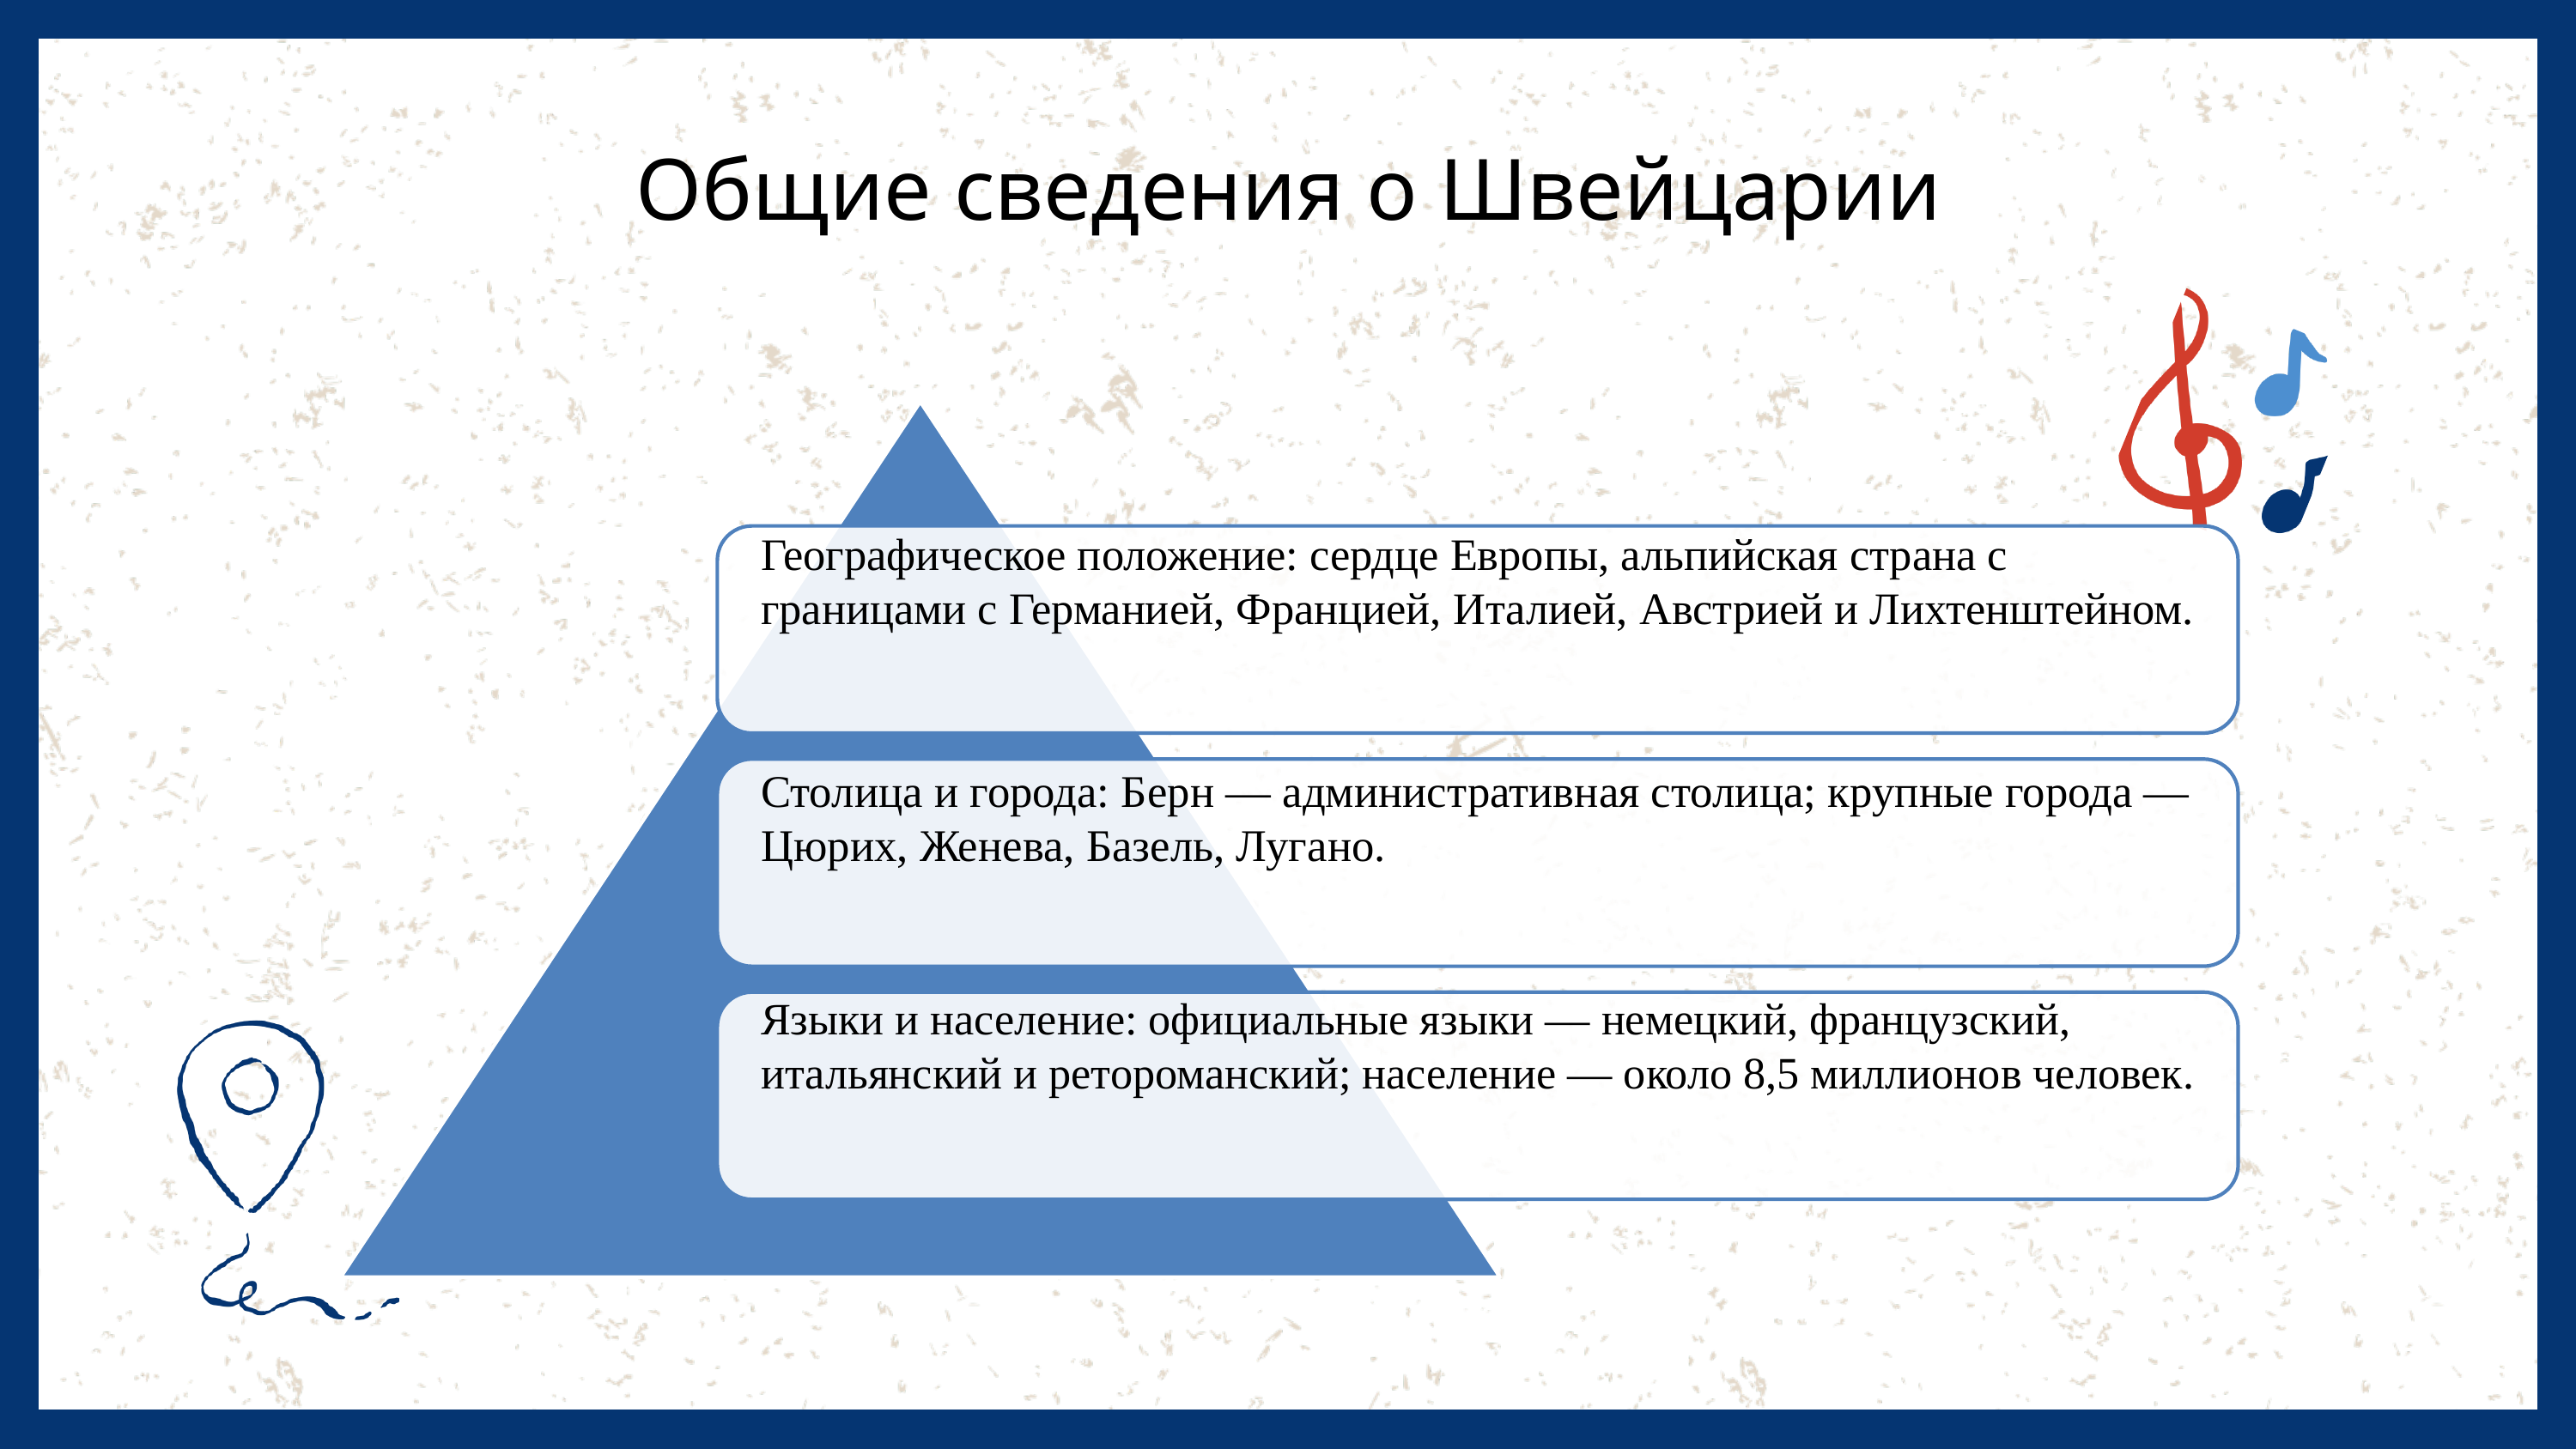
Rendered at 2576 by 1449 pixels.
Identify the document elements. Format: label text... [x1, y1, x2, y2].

list Столица и города: Берн — административная столица; крупные города — Цюрих, Женева, Базель, Лугано. [737, 755, 2219, 925]
list Языки и население: официальные языки — немецкий, французский, итальянский и ретороманский; население — около 8,5 миллионов человек. [737, 983, 2219, 1154]
picture [39, 39, 2537, 1410]
list Географическое положение: сердце Европы, альпийская страна с границами с Германией, Францией, Италией, Австрией и Лихтенштейном. [737, 518, 2219, 688]
list Общие сведения о Швейцарии [136, 129, 2432, 335]
